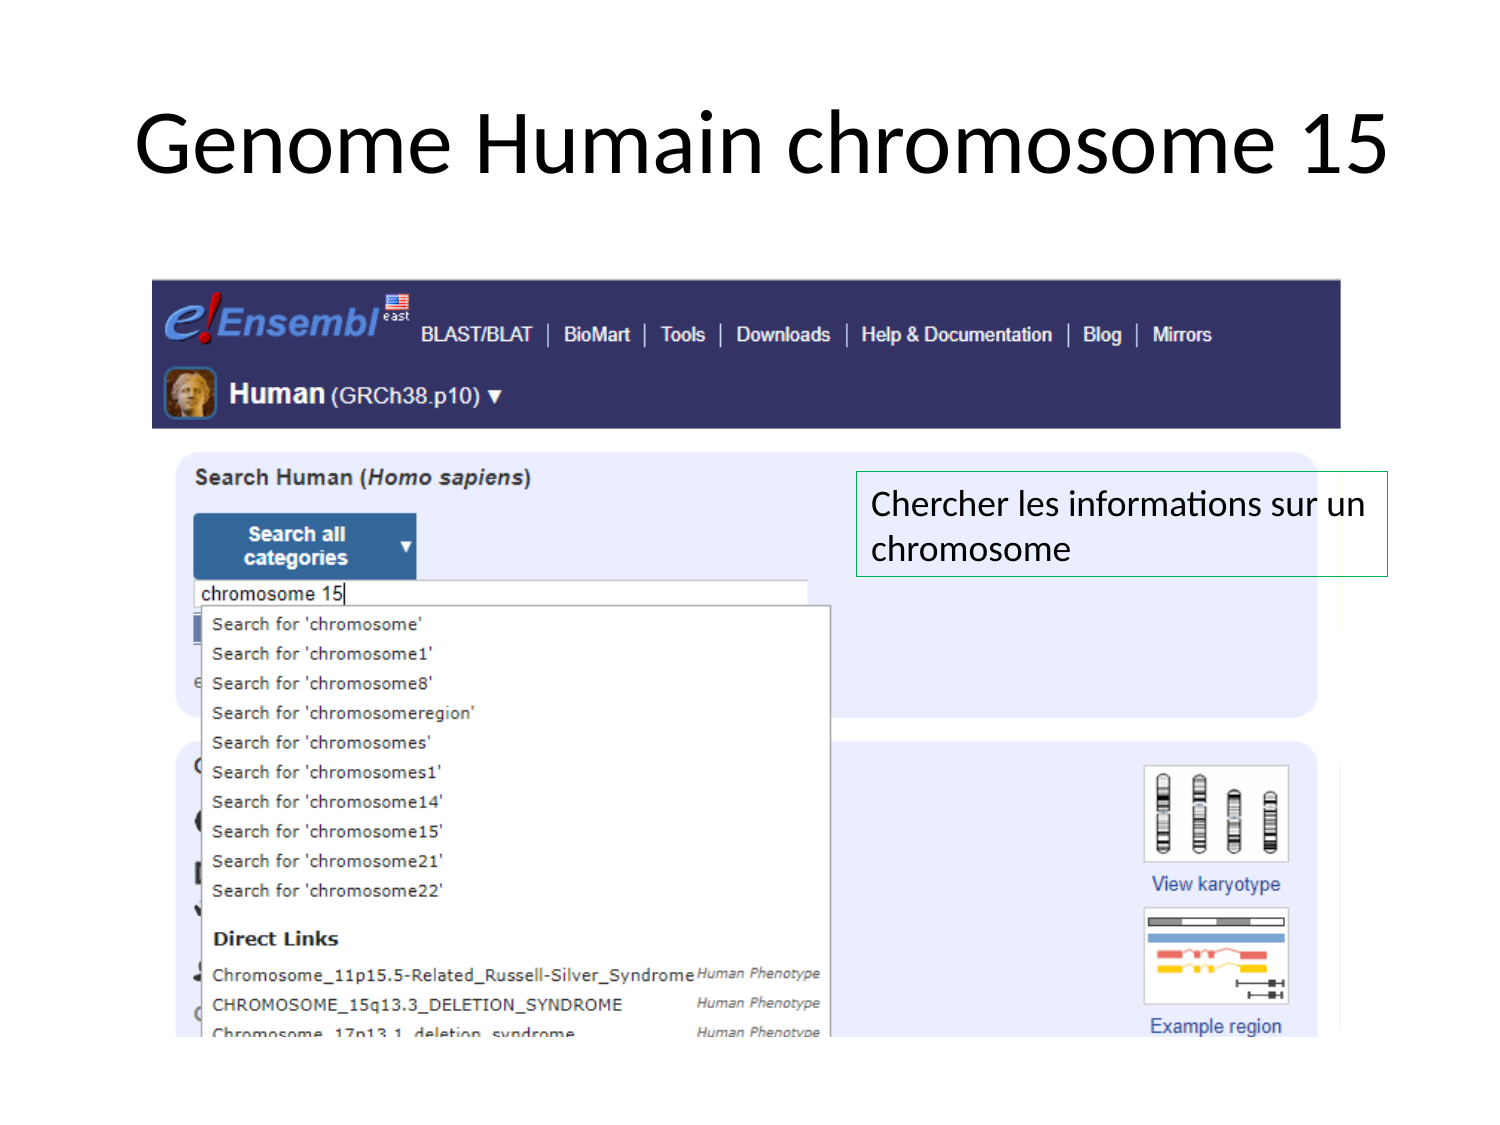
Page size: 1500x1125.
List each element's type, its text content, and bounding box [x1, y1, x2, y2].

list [147, 278, 1341, 1037]
text_box Chercher les informations sur un chromosome [1345, 471, 1388, 577]
title Genome Humain chromosome 15 [88, 42, 1439, 231]
